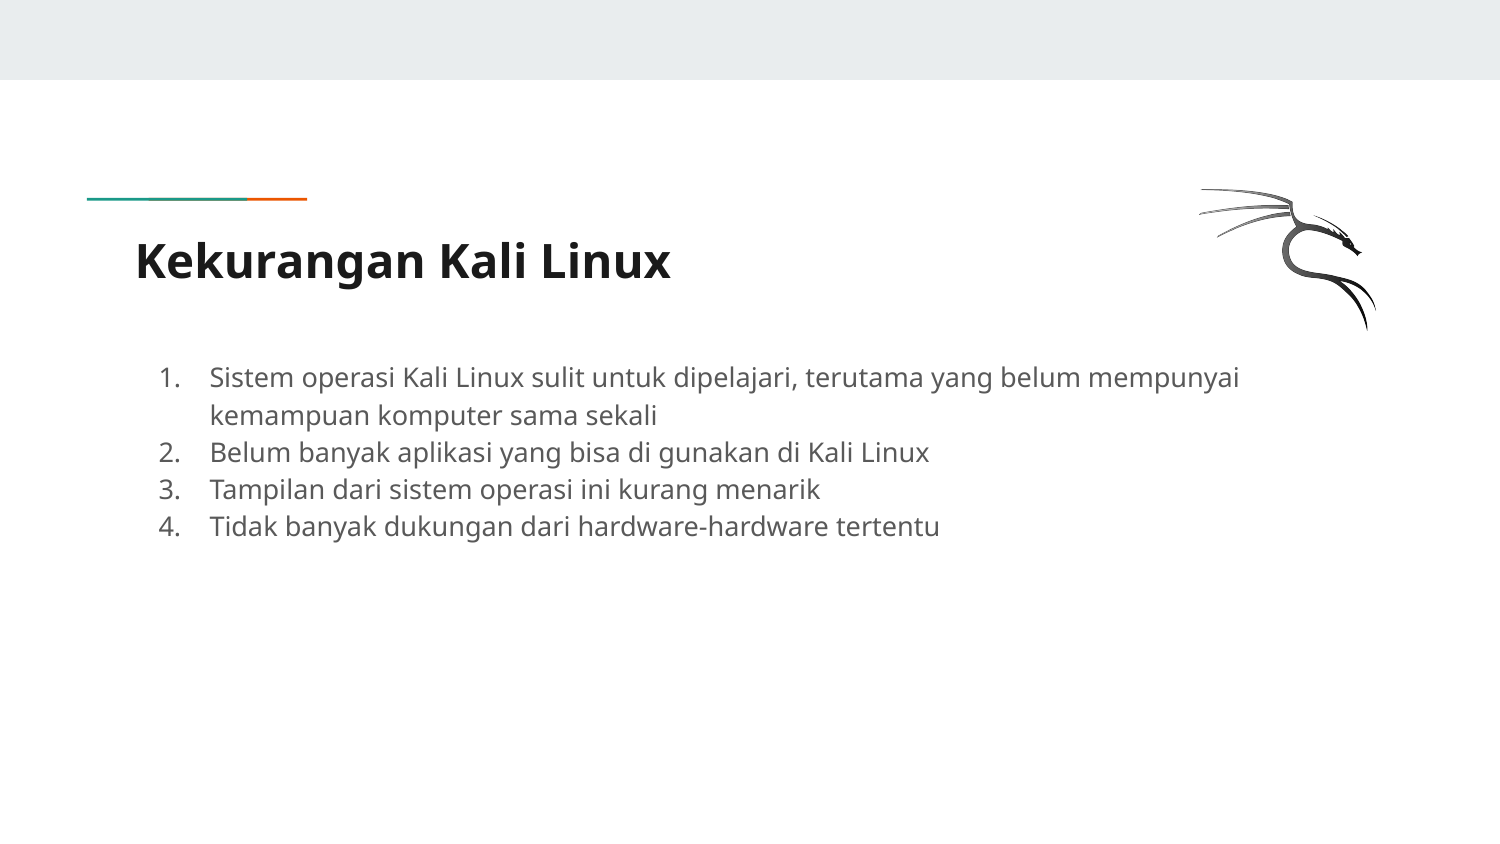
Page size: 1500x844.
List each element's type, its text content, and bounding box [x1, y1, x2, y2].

picture [1194, 184, 1382, 336]
list Sistem operasi Kali Linux sulit untuk dipelajari, terutama yang belum mempunyai kemampuan komputer sama sekali Belum banyak aplikasi yang bisa di gunakan di Kali Linux Tampilan dari sistem operasi ini kurang menarik Tidak banyak dukungan dari hardware-hardware tertentu [119, 341, 1381, 712]
title Kekurangan Kali Linux [119, 216, 1189, 305]
